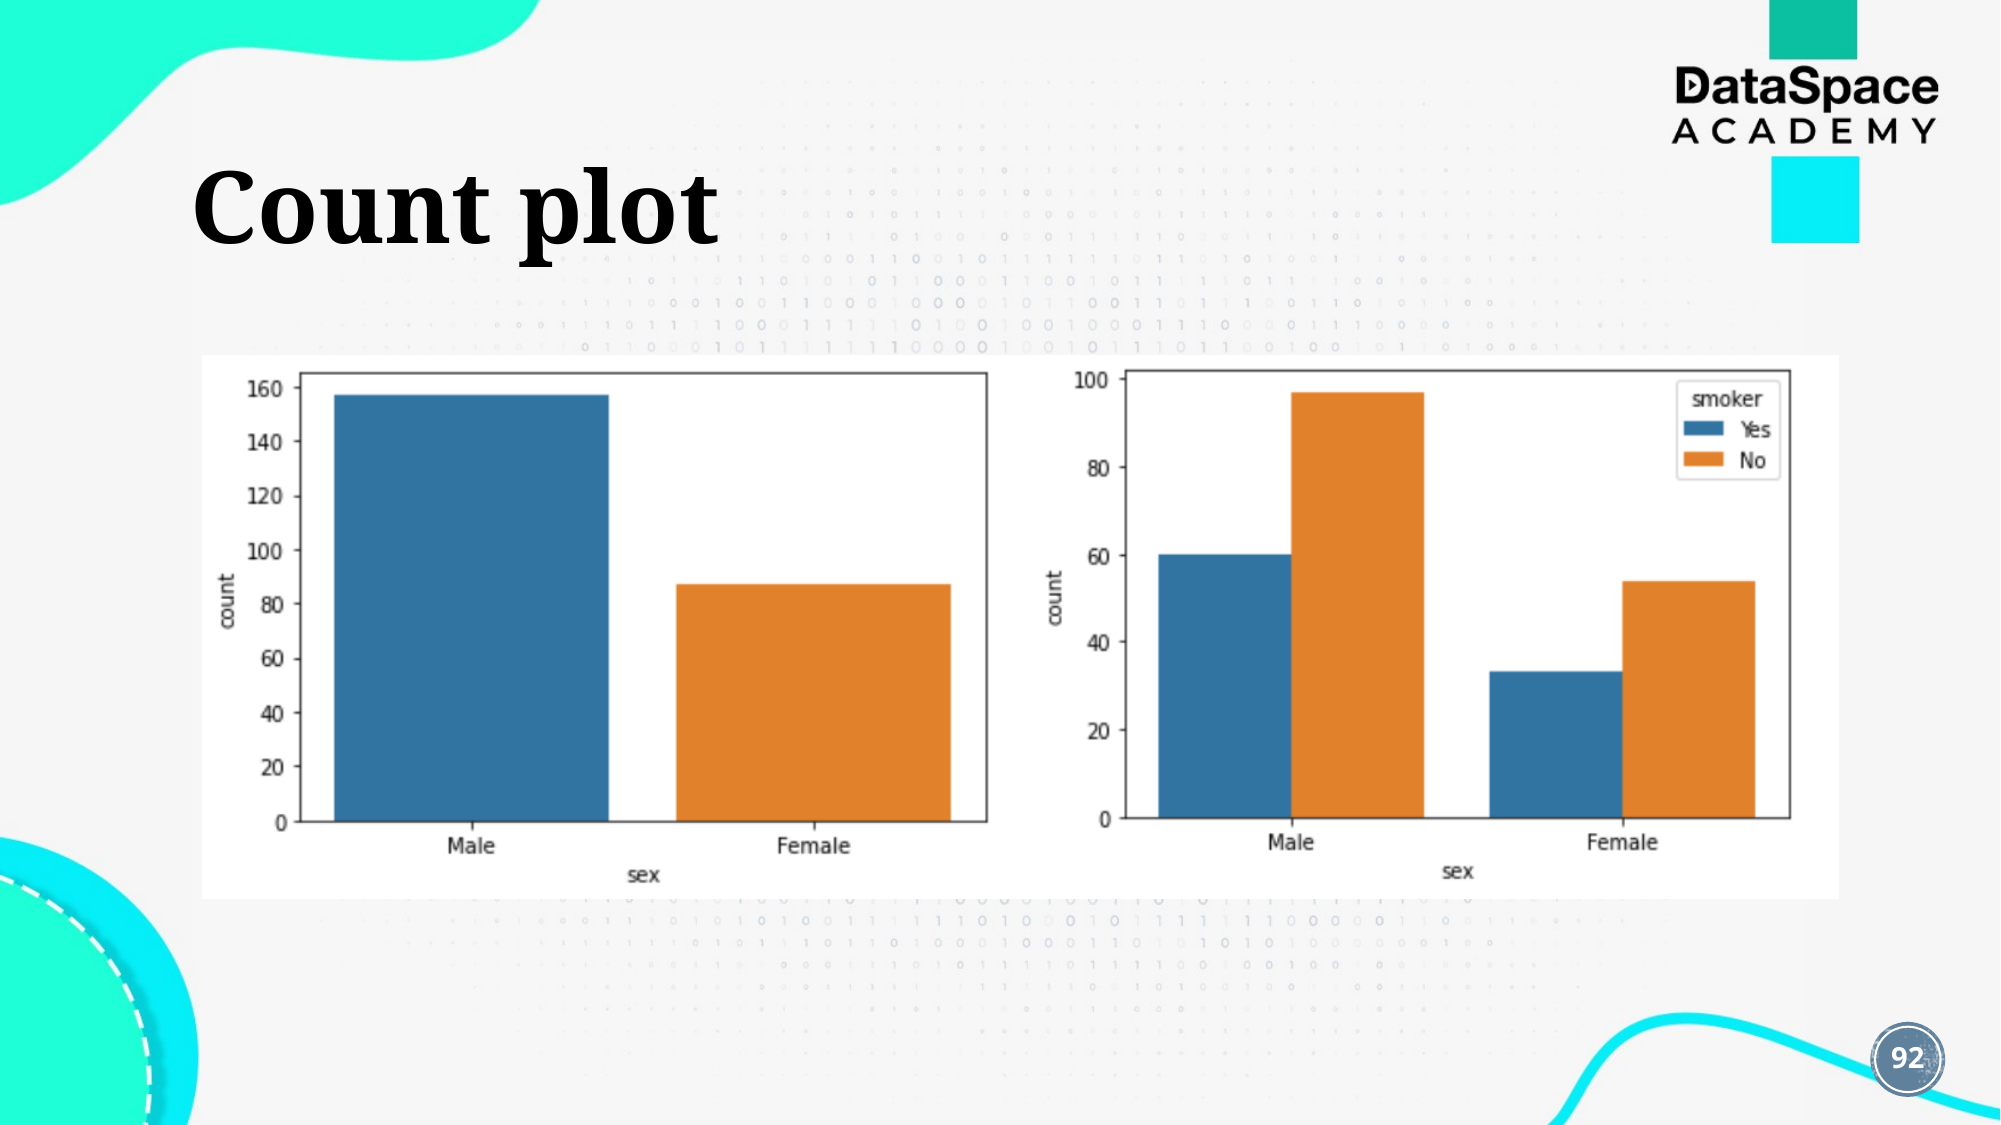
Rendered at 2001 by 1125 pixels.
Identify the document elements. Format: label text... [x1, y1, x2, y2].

slide_number 92 [1855, 1028, 1961, 1089]
title Count plot [175, 79, 1826, 344]
picture [0, 0, 2001, 1125]
